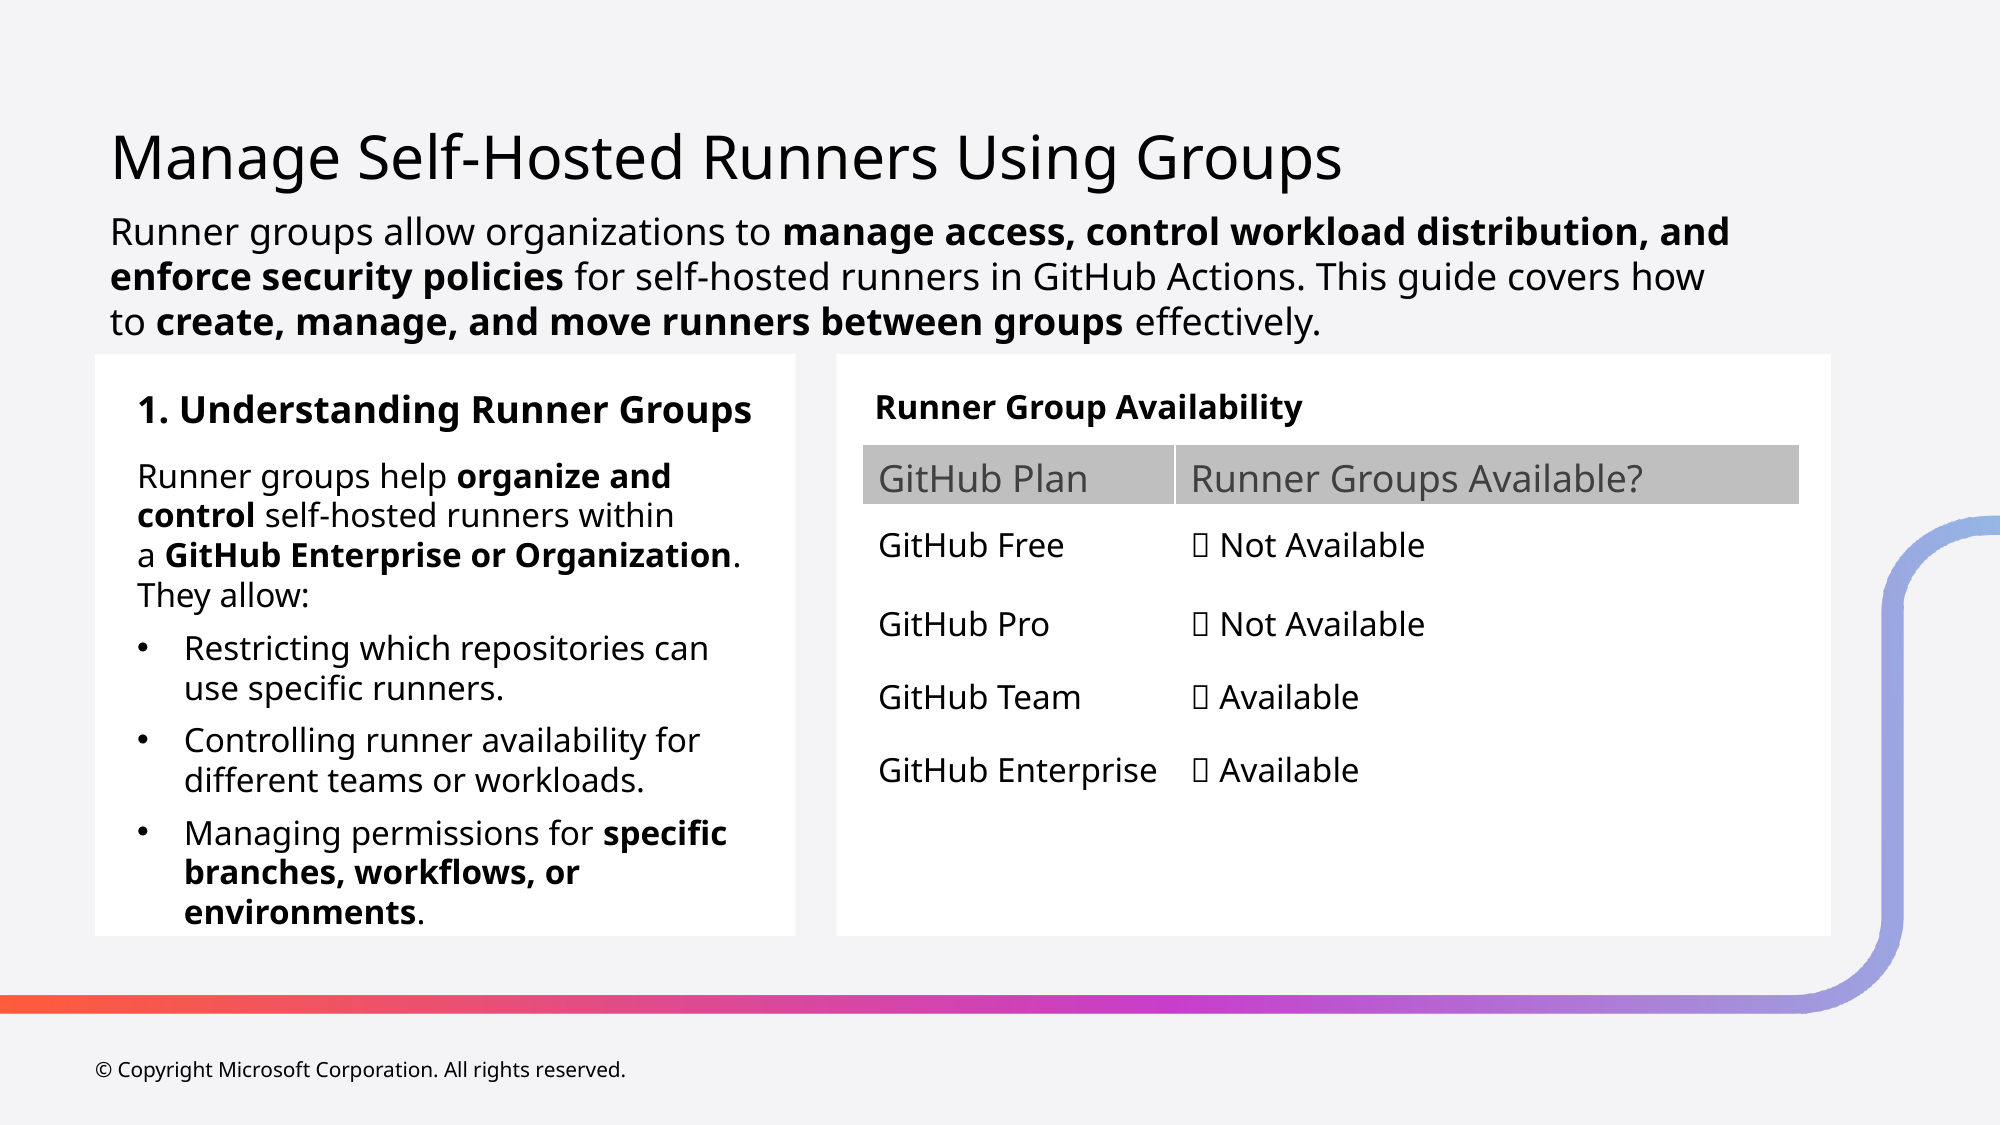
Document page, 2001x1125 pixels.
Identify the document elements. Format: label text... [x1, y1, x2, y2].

text_box Runner groups help organize and control self-hosted runners within a GitHub Enterprise or Organization. They allow: Restricting which repositories can use specific runners. Controlling runner availability for different teams or workloads. Managing permissions for specific branches, workflows, or environments. [122, 447, 776, 939]
text_box [835, 353, 1833, 938]
table_cell ✅ Available [1176, 731, 1799, 808]
table_cell GitHub Team [863, 664, 1174, 729]
title Manage Self-Hosted Runners Using Groups [95, 119, 1800, 200]
table_cell GitHub Free [863, 506, 1174, 583]
text_box [94, 353, 797, 938]
table_cell ❌ Not Available [1176, 506, 1799, 583]
picture [0, 515, 2000, 1014]
footer © Copyright Microsoft Corporation. All rights reserved. [95, 1053, 776, 1086]
table_header GitHub Plan [863, 445, 1174, 504]
text_box 1. Understanding Runner Groups [122, 378, 835, 439]
text_box Runner groups allow organizations to manage access, control workload distribution, and enforce security policies for self-hosted runners in GitHub Actions. This guide covers how to create, manage, and move runners between groups effectively. [95, 200, 1825, 351]
text_box Runner Group Availability [859, 378, 1514, 434]
table_header Runner Groups Available? [1176, 445, 1799, 504]
table_cell GitHub Enterprise [863, 731, 1174, 808]
table_cell GitHub Pro [863, 585, 1174, 662]
table_cell ❌ Not Available [1176, 585, 1799, 662]
table_cell ✅ Available [1176, 664, 1799, 729]
